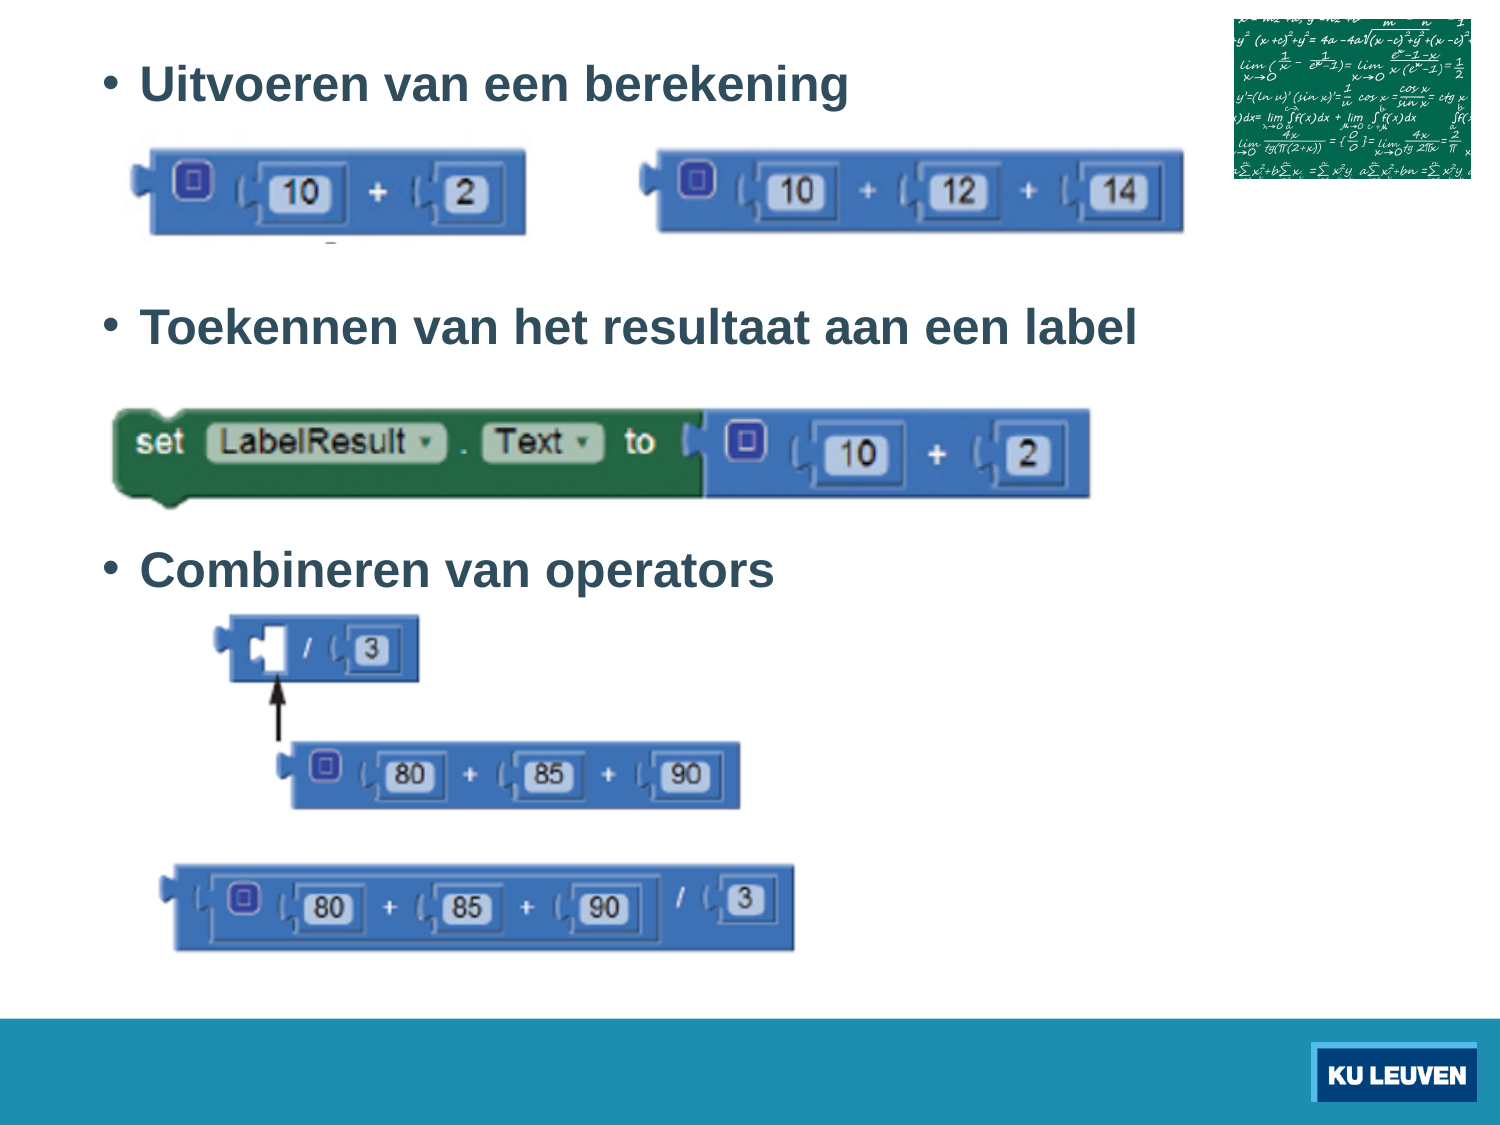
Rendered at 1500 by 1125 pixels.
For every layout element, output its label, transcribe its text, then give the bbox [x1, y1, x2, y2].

picture [627, 132, 1212, 252]
list Uitvoeren van een berekening Toekennen van het resultaat aan een label Combineren van operators [94, 43, 1406, 993]
picture [152, 606, 812, 957]
picture [1311, 1042, 1477, 1102]
picture [123, 125, 547, 245]
picture [94, 396, 1104, 519]
picture [1233, 18, 1471, 179]
